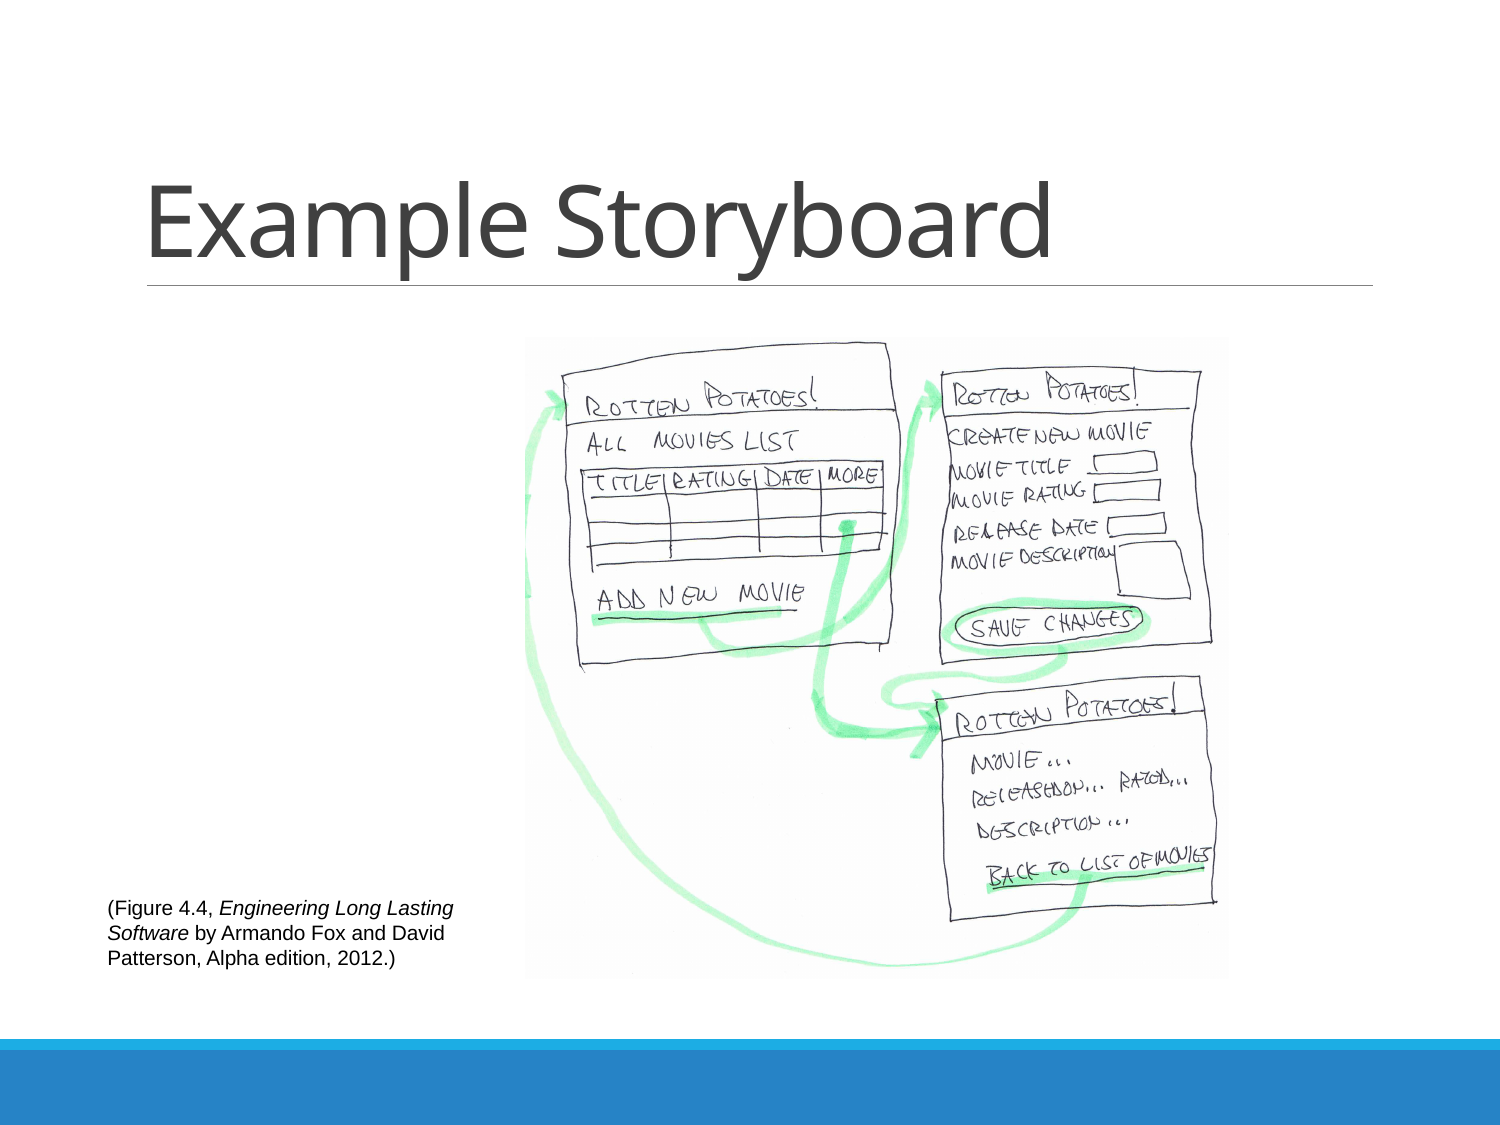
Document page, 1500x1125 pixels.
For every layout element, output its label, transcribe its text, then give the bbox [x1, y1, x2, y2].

title Example Storyboard [134, 46, 1373, 286]
picture [524, 337, 1229, 979]
text_box (Figure 4.4, Engineering Long Lasting Software by Armando Fox and David Patterson, Alpha edition, 2012.) [99, 887, 488, 978]
